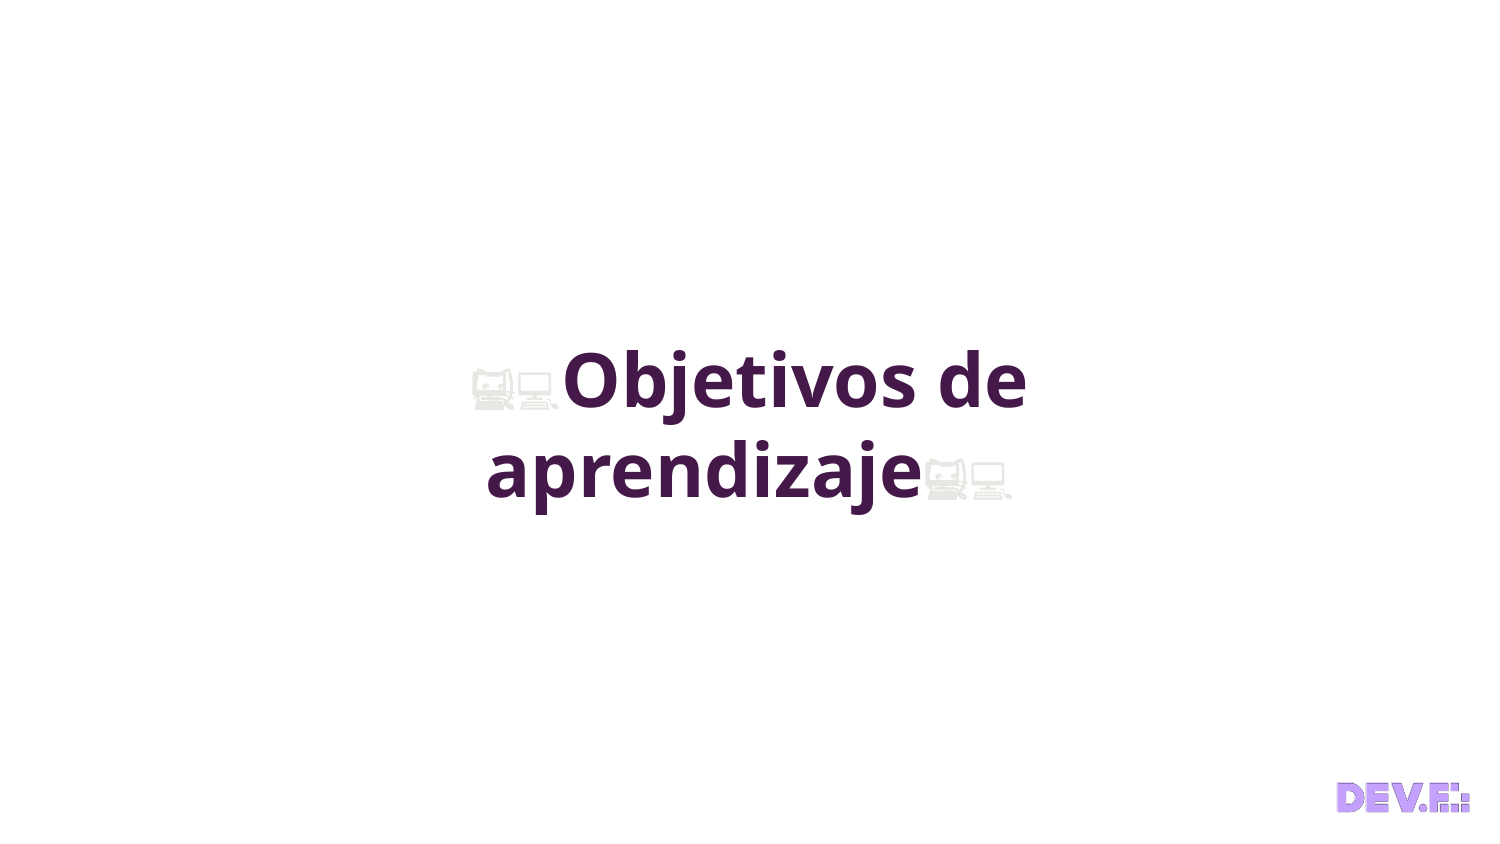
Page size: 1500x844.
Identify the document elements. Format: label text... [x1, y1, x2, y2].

text_box 🐱‍💻Objetivos de aprendizaje🐱‍💻 [246, 318, 1254, 526]
picture [1330, 776, 1474, 818]
